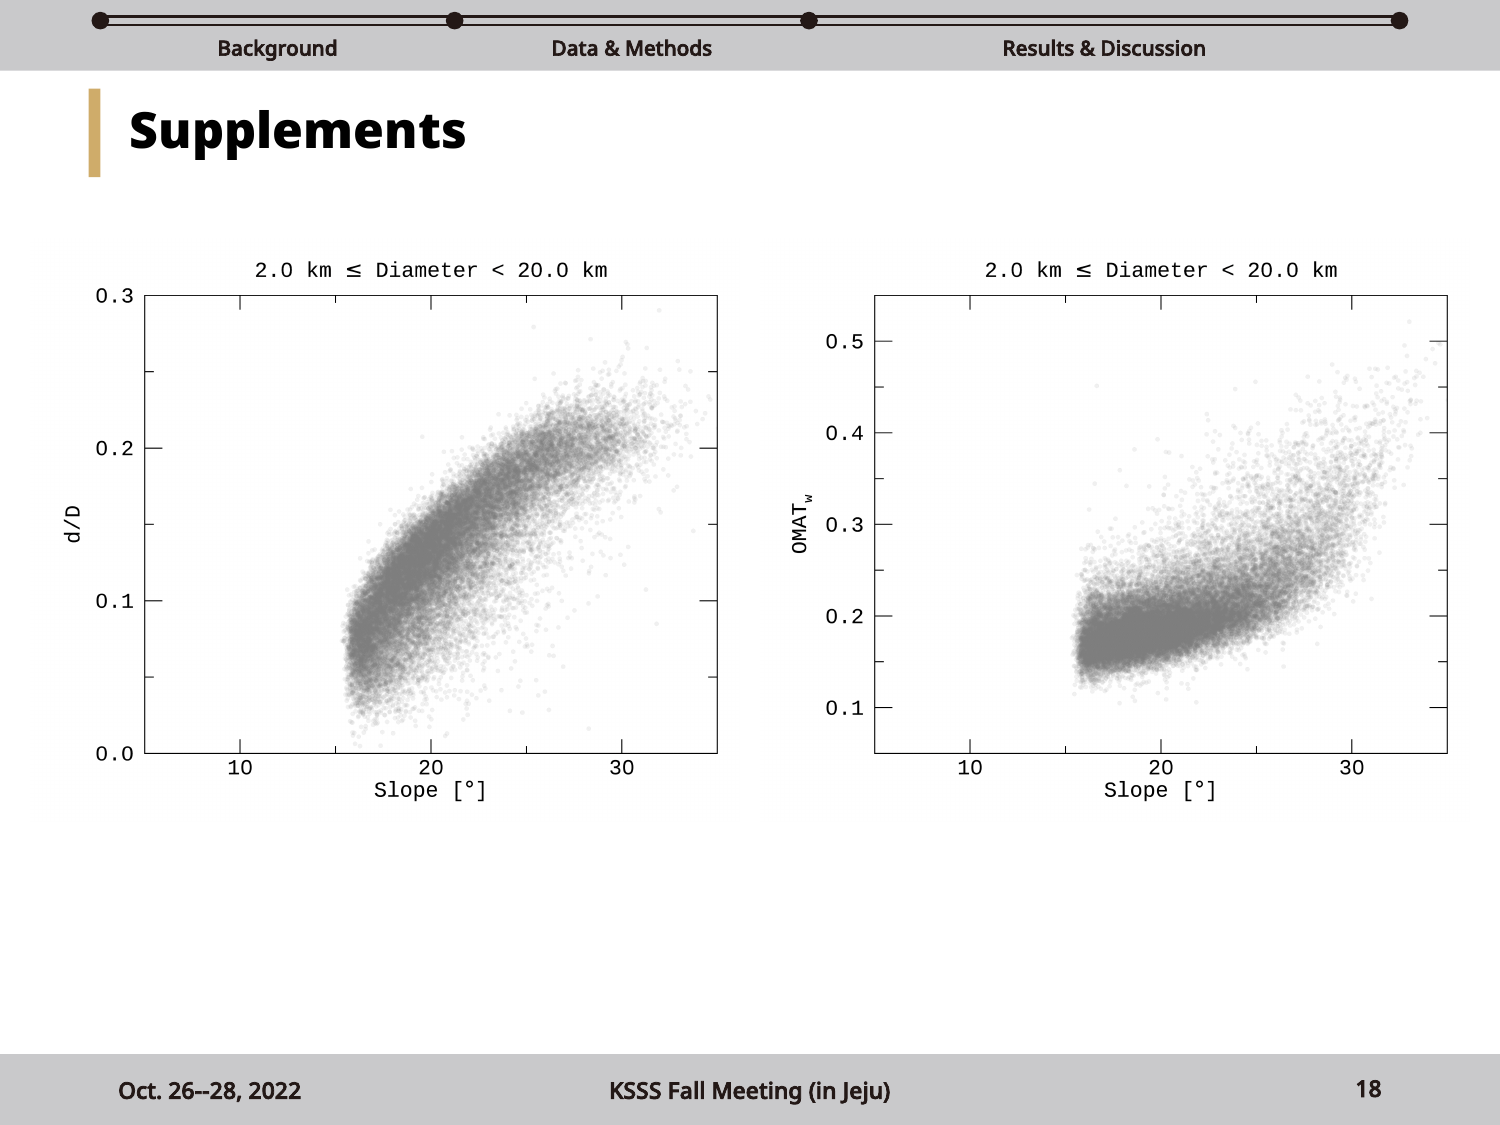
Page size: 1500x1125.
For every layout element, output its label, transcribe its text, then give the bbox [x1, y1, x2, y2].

footer KSSS Fall Meeting (in Jeju) [496, 1065, 1004, 1114]
picture [30, 238, 740, 822]
title Supplements [100, 88, 1400, 178]
slide_number 18 [1059, 1065, 1397, 1114]
picture [760, 238, 1470, 822]
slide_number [103, 1065, 441, 1114]
